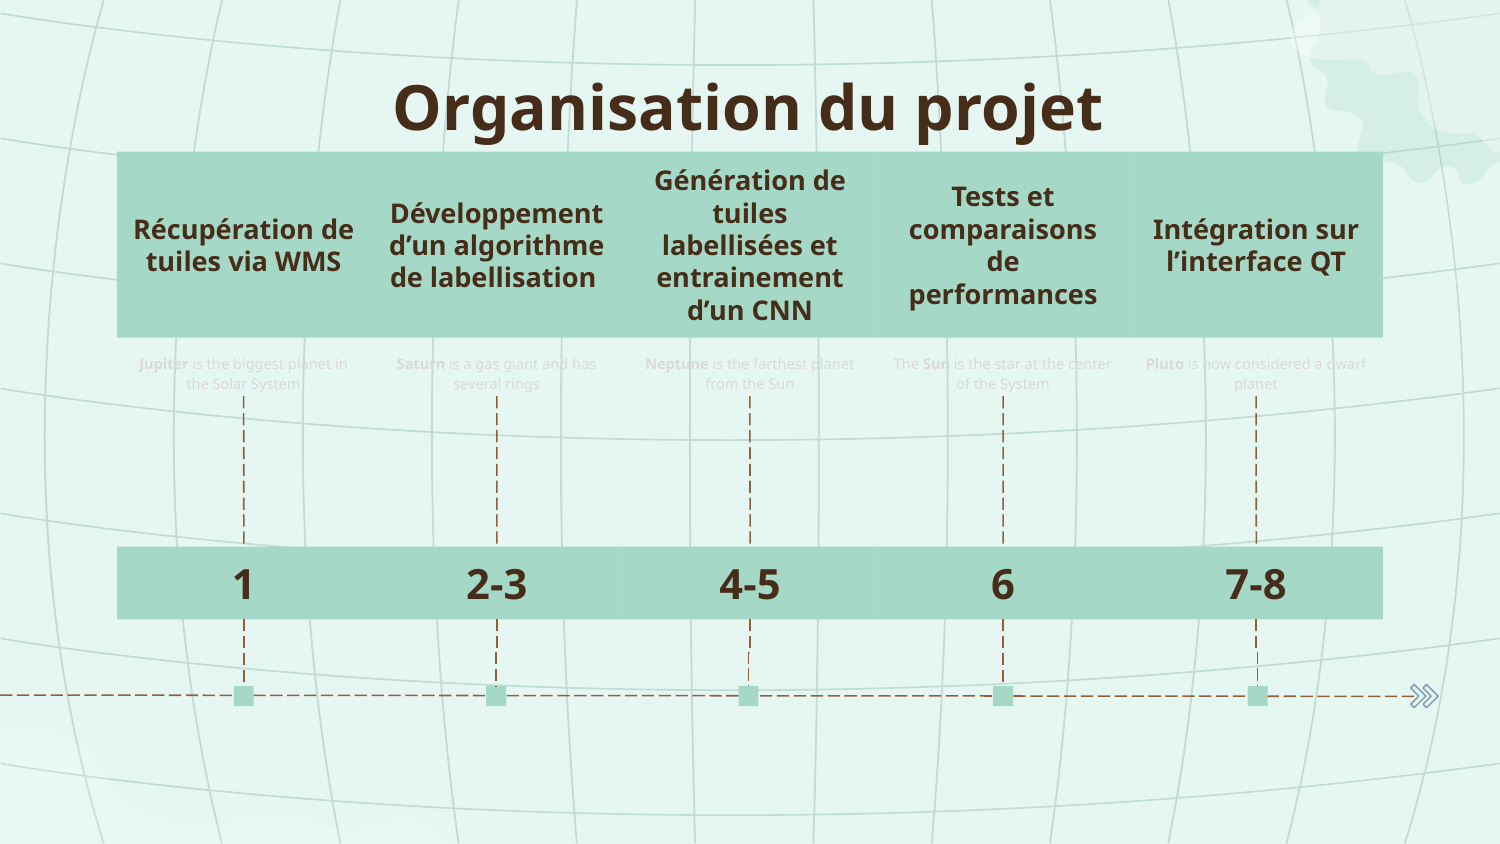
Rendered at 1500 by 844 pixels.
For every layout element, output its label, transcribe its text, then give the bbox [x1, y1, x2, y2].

text_box Saturn is a gas giant and has several rings [370, 338, 623, 480]
text_box [233, 686, 254, 693]
text_box Neptune is the farthest planet from the Sun [623, 338, 876, 480]
text_box [486, 686, 507, 693]
text_box The Sun is the star at the center of the System [876, 338, 1129, 480]
text_box Génération de tuiles labellisées et entrainement d’un CNN [623, 151, 876, 338]
text_box Intégration sur l’interface QT [1129, 151, 1383, 338]
text_box 1 [117, 546, 370, 620]
text_box Pluto is now considered a dwarf planet [1129, 338, 1383, 480]
text_box [738, 686, 759, 693]
text_box Jupiter is the biggest planet in the Solar System [116, 338, 370, 480]
text_box 6 [876, 546, 1129, 620]
text_box 4-5 [623, 546, 876, 620]
text_box [993, 686, 1014, 693]
text_box Développement d’un algorithme de labellisation [370, 151, 623, 338]
title Organisation du projet [116, 52, 1381, 151]
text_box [1410, 684, 1439, 708]
text_box 2-3 [370, 546, 623, 620]
text_box [1247, 686, 1268, 693]
text_box Récupération de tuiles via WMS [116, 151, 370, 338]
text_box Tests et comparaisons de performances [876, 151, 1129, 338]
text_box 7-8 [1129, 546, 1383, 620]
